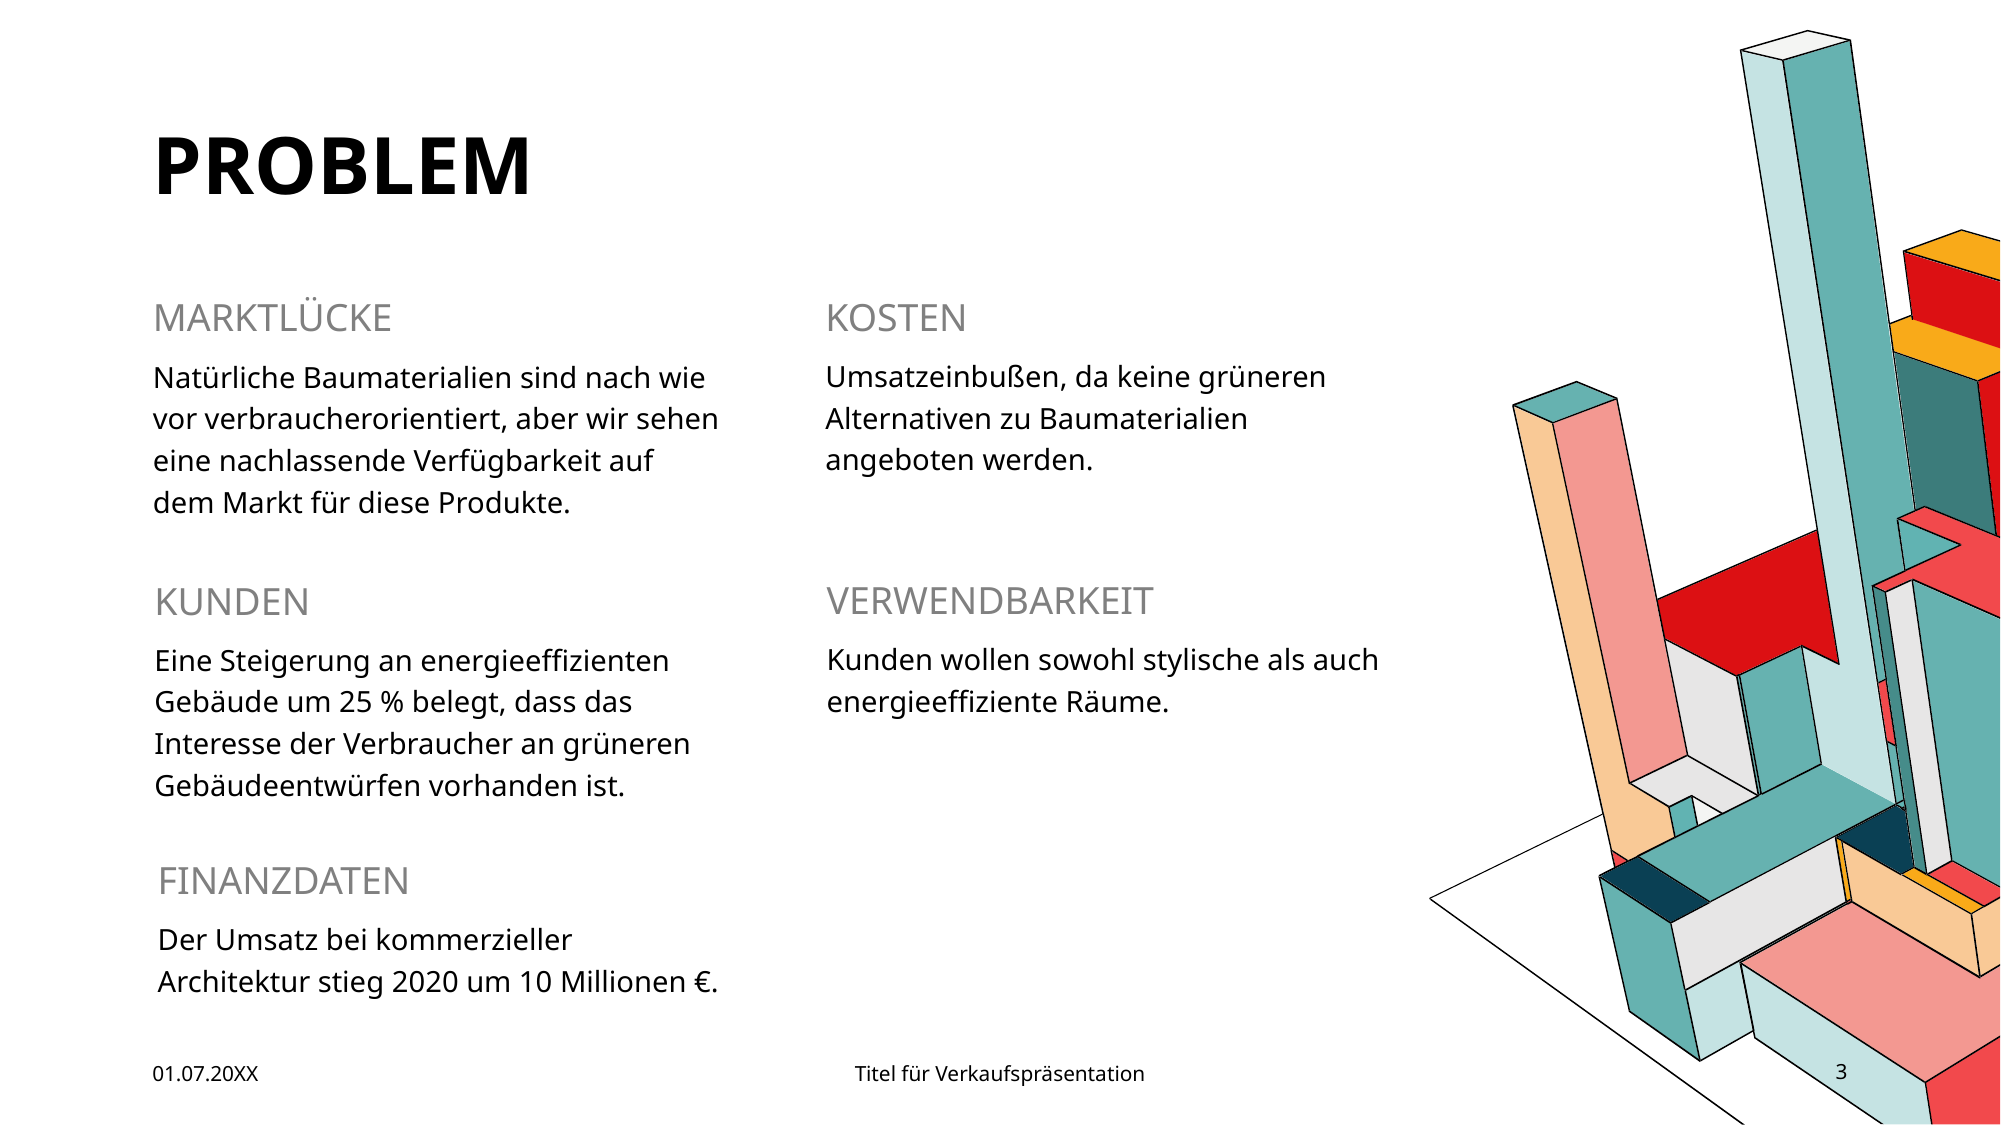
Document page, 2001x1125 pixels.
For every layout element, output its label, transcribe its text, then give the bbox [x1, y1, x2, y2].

list VERWENDBARKEIT [811, 560, 1412, 621]
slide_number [137, 1042, 588, 1103]
list KOSTEN [810, 276, 1411, 337]
slide_number 3 [1412, 1042, 1863, 1103]
footer Titel für Verkaufspräsentation [662, 1042, 1338, 1103]
list Kunden wollen sowohl stylische als auch energieeffiziente Räume. [811, 627, 1412, 823]
list MARKTLÜCKE [138, 277, 738, 338]
list KUNDEN [139, 560, 740, 621]
list Eine Steigerung an energieeffizienten Gebäude um 25 % belegt, dass das Interesse der Verbraucher an grüneren Gebäudeentwürfen vorhanden ist. [139, 627, 740, 823]
title PROBLEM [137, 59, 1863, 278]
list FINANZDATEN [142, 840, 743, 901]
list Natürliche Baumaterialien sind nach wie vor verbraucherorientiert, aber wir sehen eine nachlassende Verfügbarkeit auf dem Markt für diese Produkte. [138, 344, 738, 540]
list Umsatzeinbußen, da keine grüneren Alternativen zu Baumaterialien angeboten werden. [810, 344, 1411, 539]
list Der Umsatz bei kommerzieller Architektur stieg 2020 um 10 Millionen €. [142, 907, 743, 1055]
